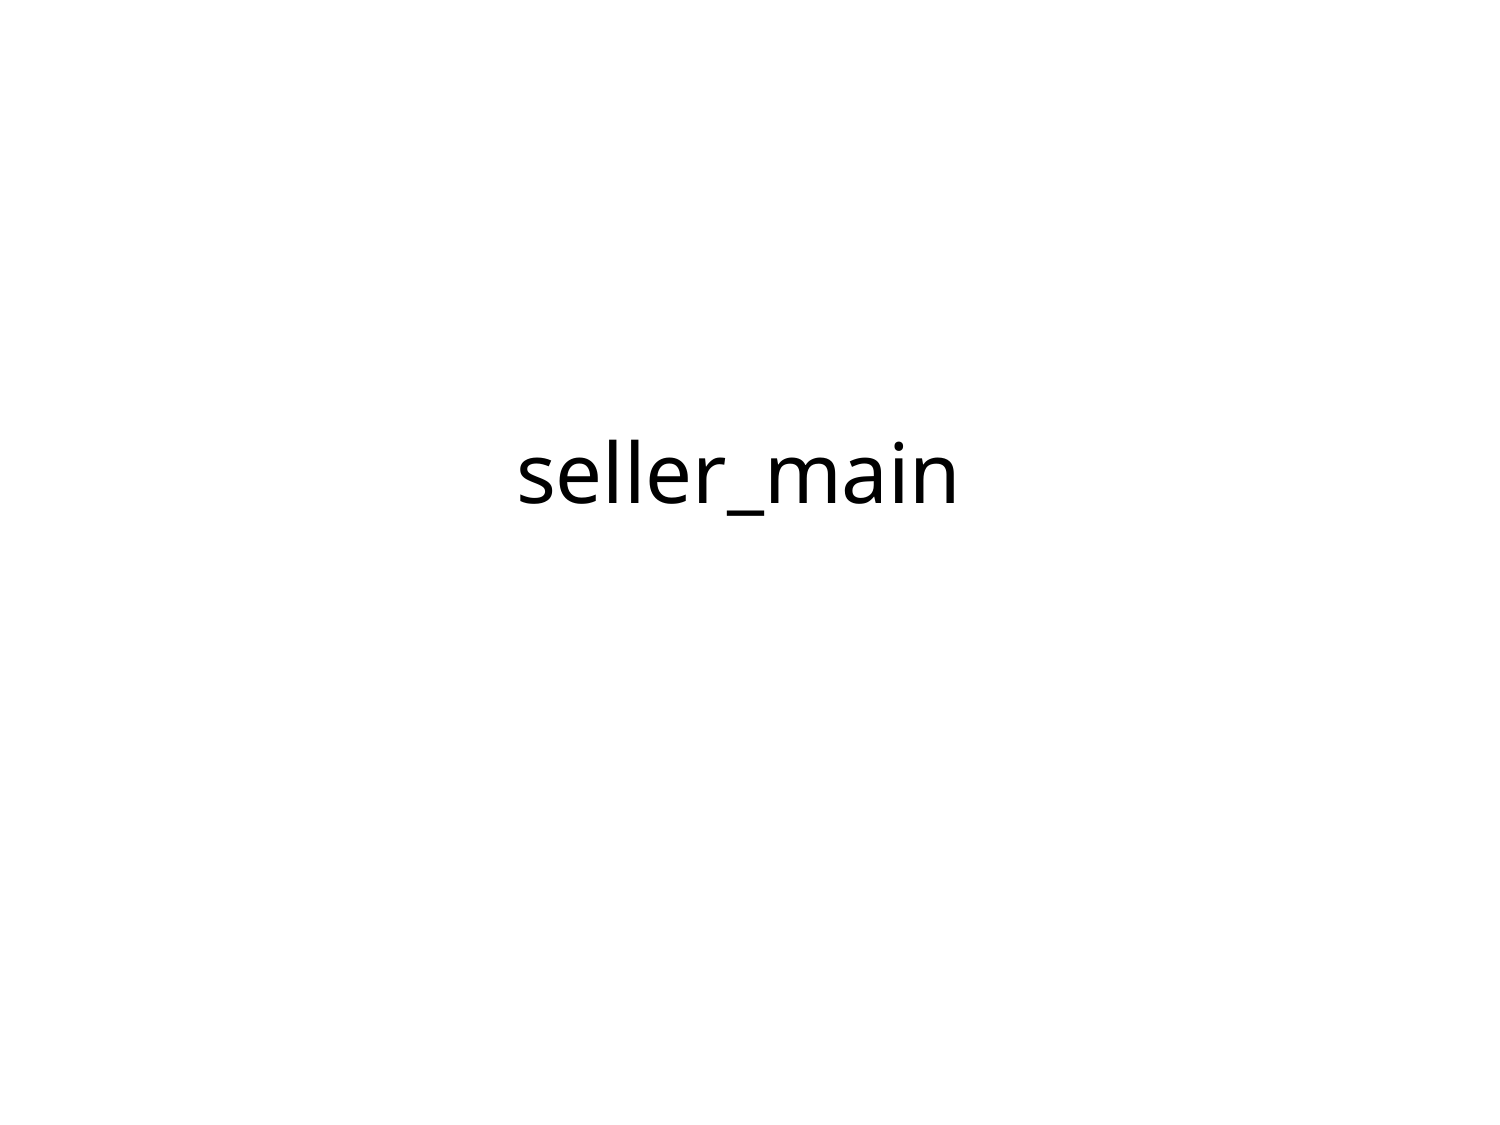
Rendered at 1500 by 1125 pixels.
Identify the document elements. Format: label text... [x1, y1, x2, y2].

title seller_main [112, 349, 1388, 591]
